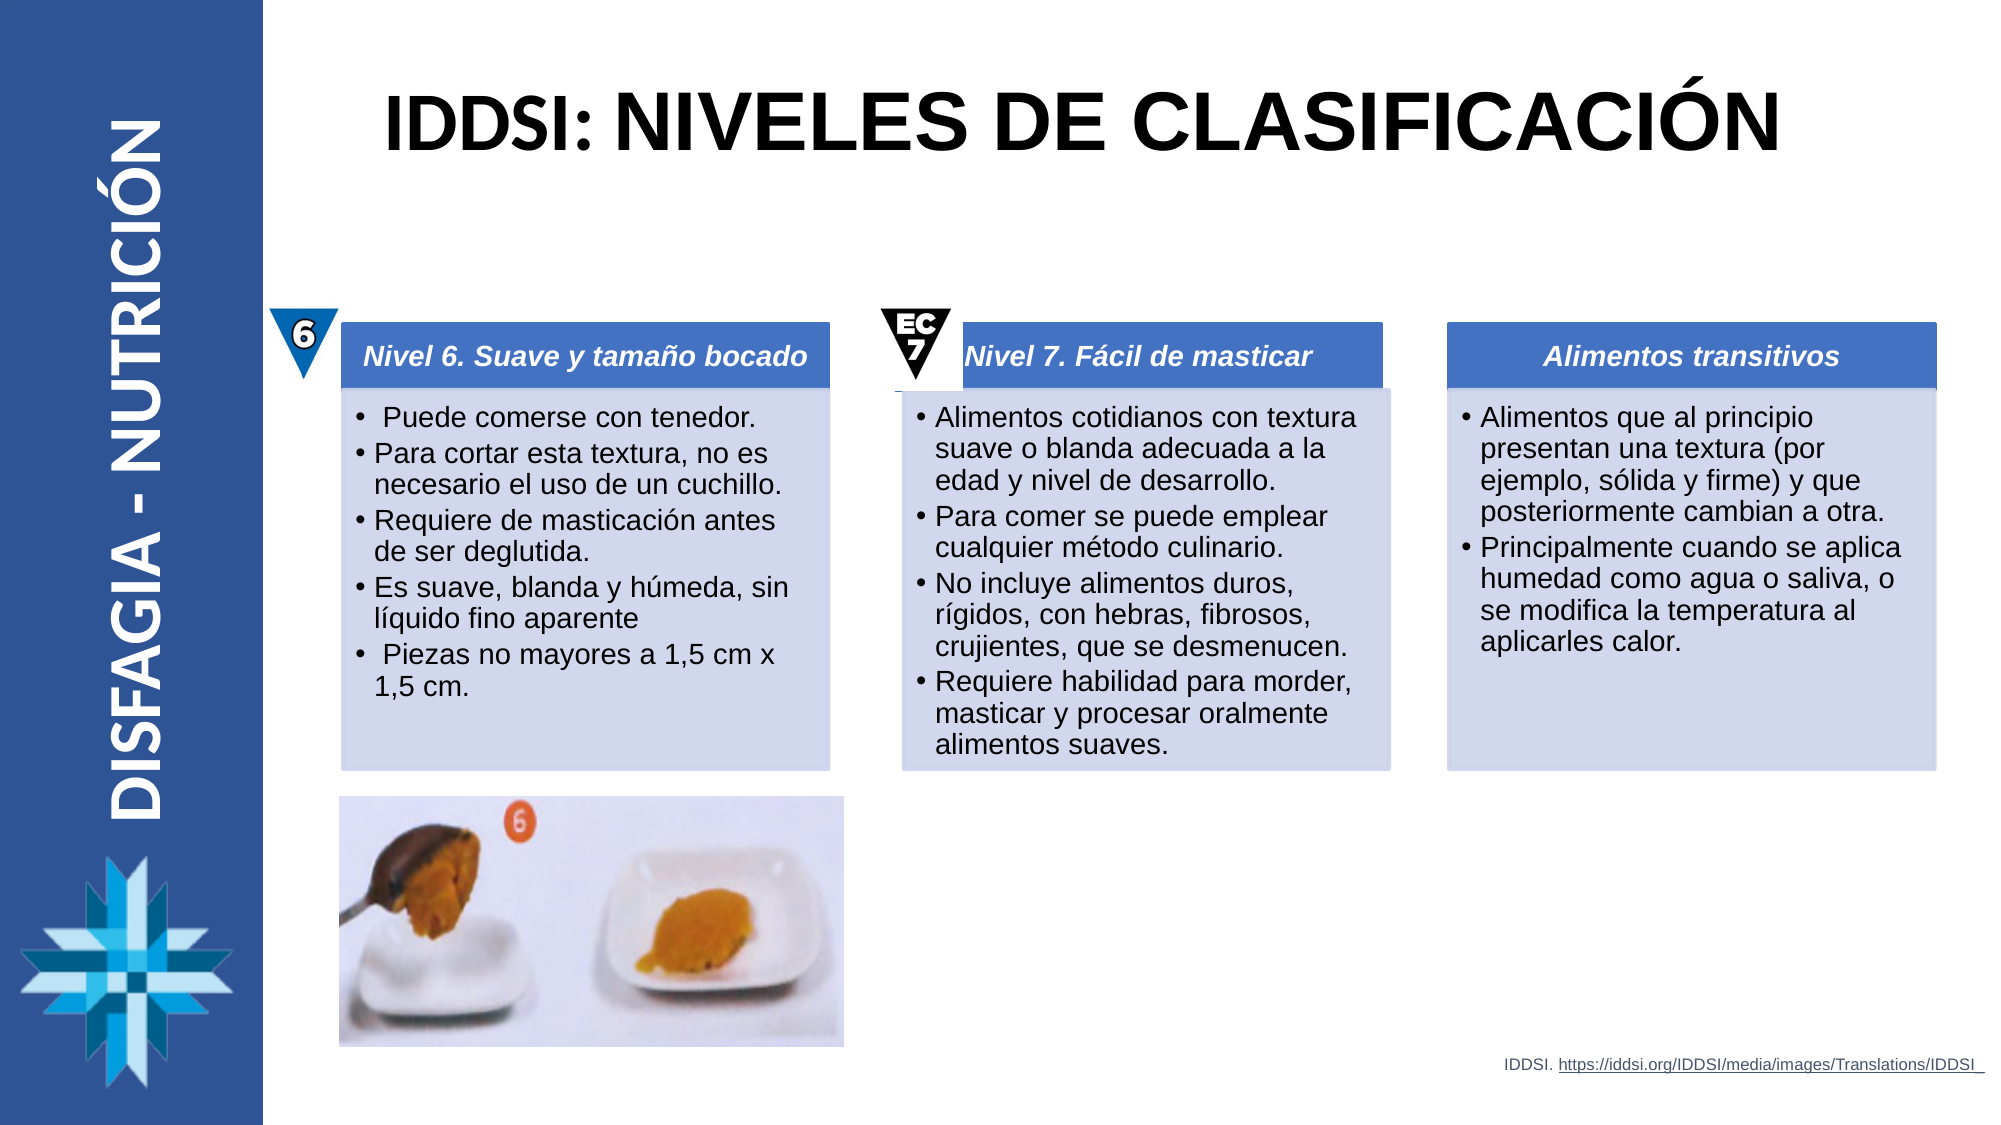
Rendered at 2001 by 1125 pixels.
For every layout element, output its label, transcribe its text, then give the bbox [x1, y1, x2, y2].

picture [866, 294, 963, 391]
text_box IDDSI. https://iddsi.org/IDDSI/media/images/Translations/IDDSI_ [988, 1046, 2000, 1102]
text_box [342, 323, 1935, 770]
text_box [0, 0, 262, 1125]
text_box DISFAGIA - NUTRICIÓN [77, 59, 183, 855]
picture [254, 294, 351, 391]
picture [19, 856, 242, 1089]
picture [339, 796, 844, 1048]
text_box IDDSI: NIVELES DE CLASIFICACIÓN [368, 59, 1845, 175]
